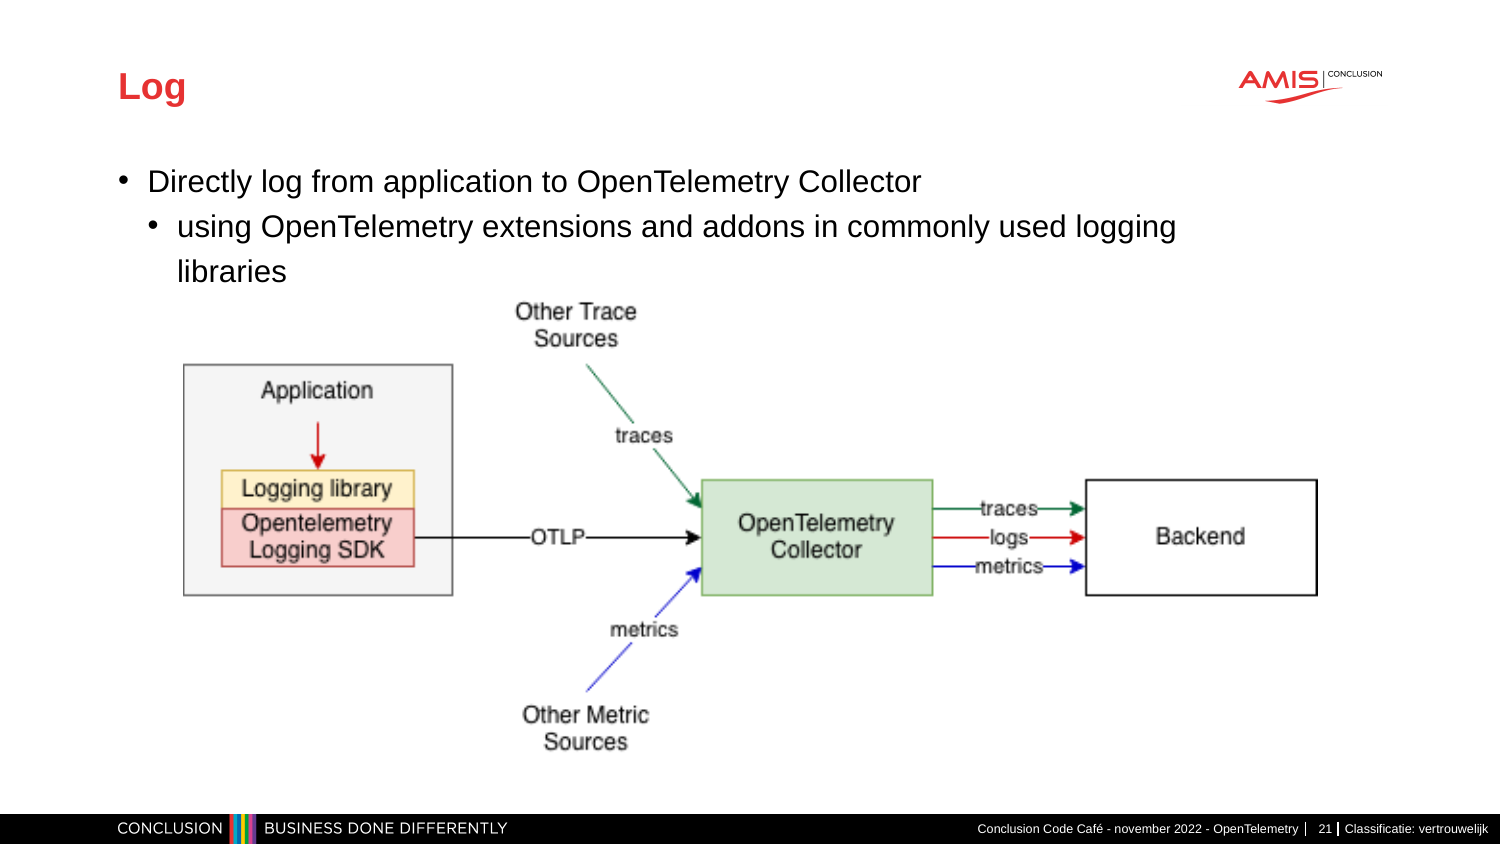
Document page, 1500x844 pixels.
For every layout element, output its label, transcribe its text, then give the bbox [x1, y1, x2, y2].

slide_number 21 [1309, 820, 1333, 839]
list Directly log from application to OpenTelemetry Collector using OpenTelemetry extensions and addons in commonly used logging libraries [118, 153, 1205, 774]
picture [239, 814, 1500, 844]
picture [0, 814, 236, 844]
title Log [118, 47, 1205, 130]
picture [1205, 59, 1388, 106]
picture [183, 299, 1318, 759]
footer Conclusion Code Café - november 2022 - OpenTelemetry [814, 820, 1299, 839]
